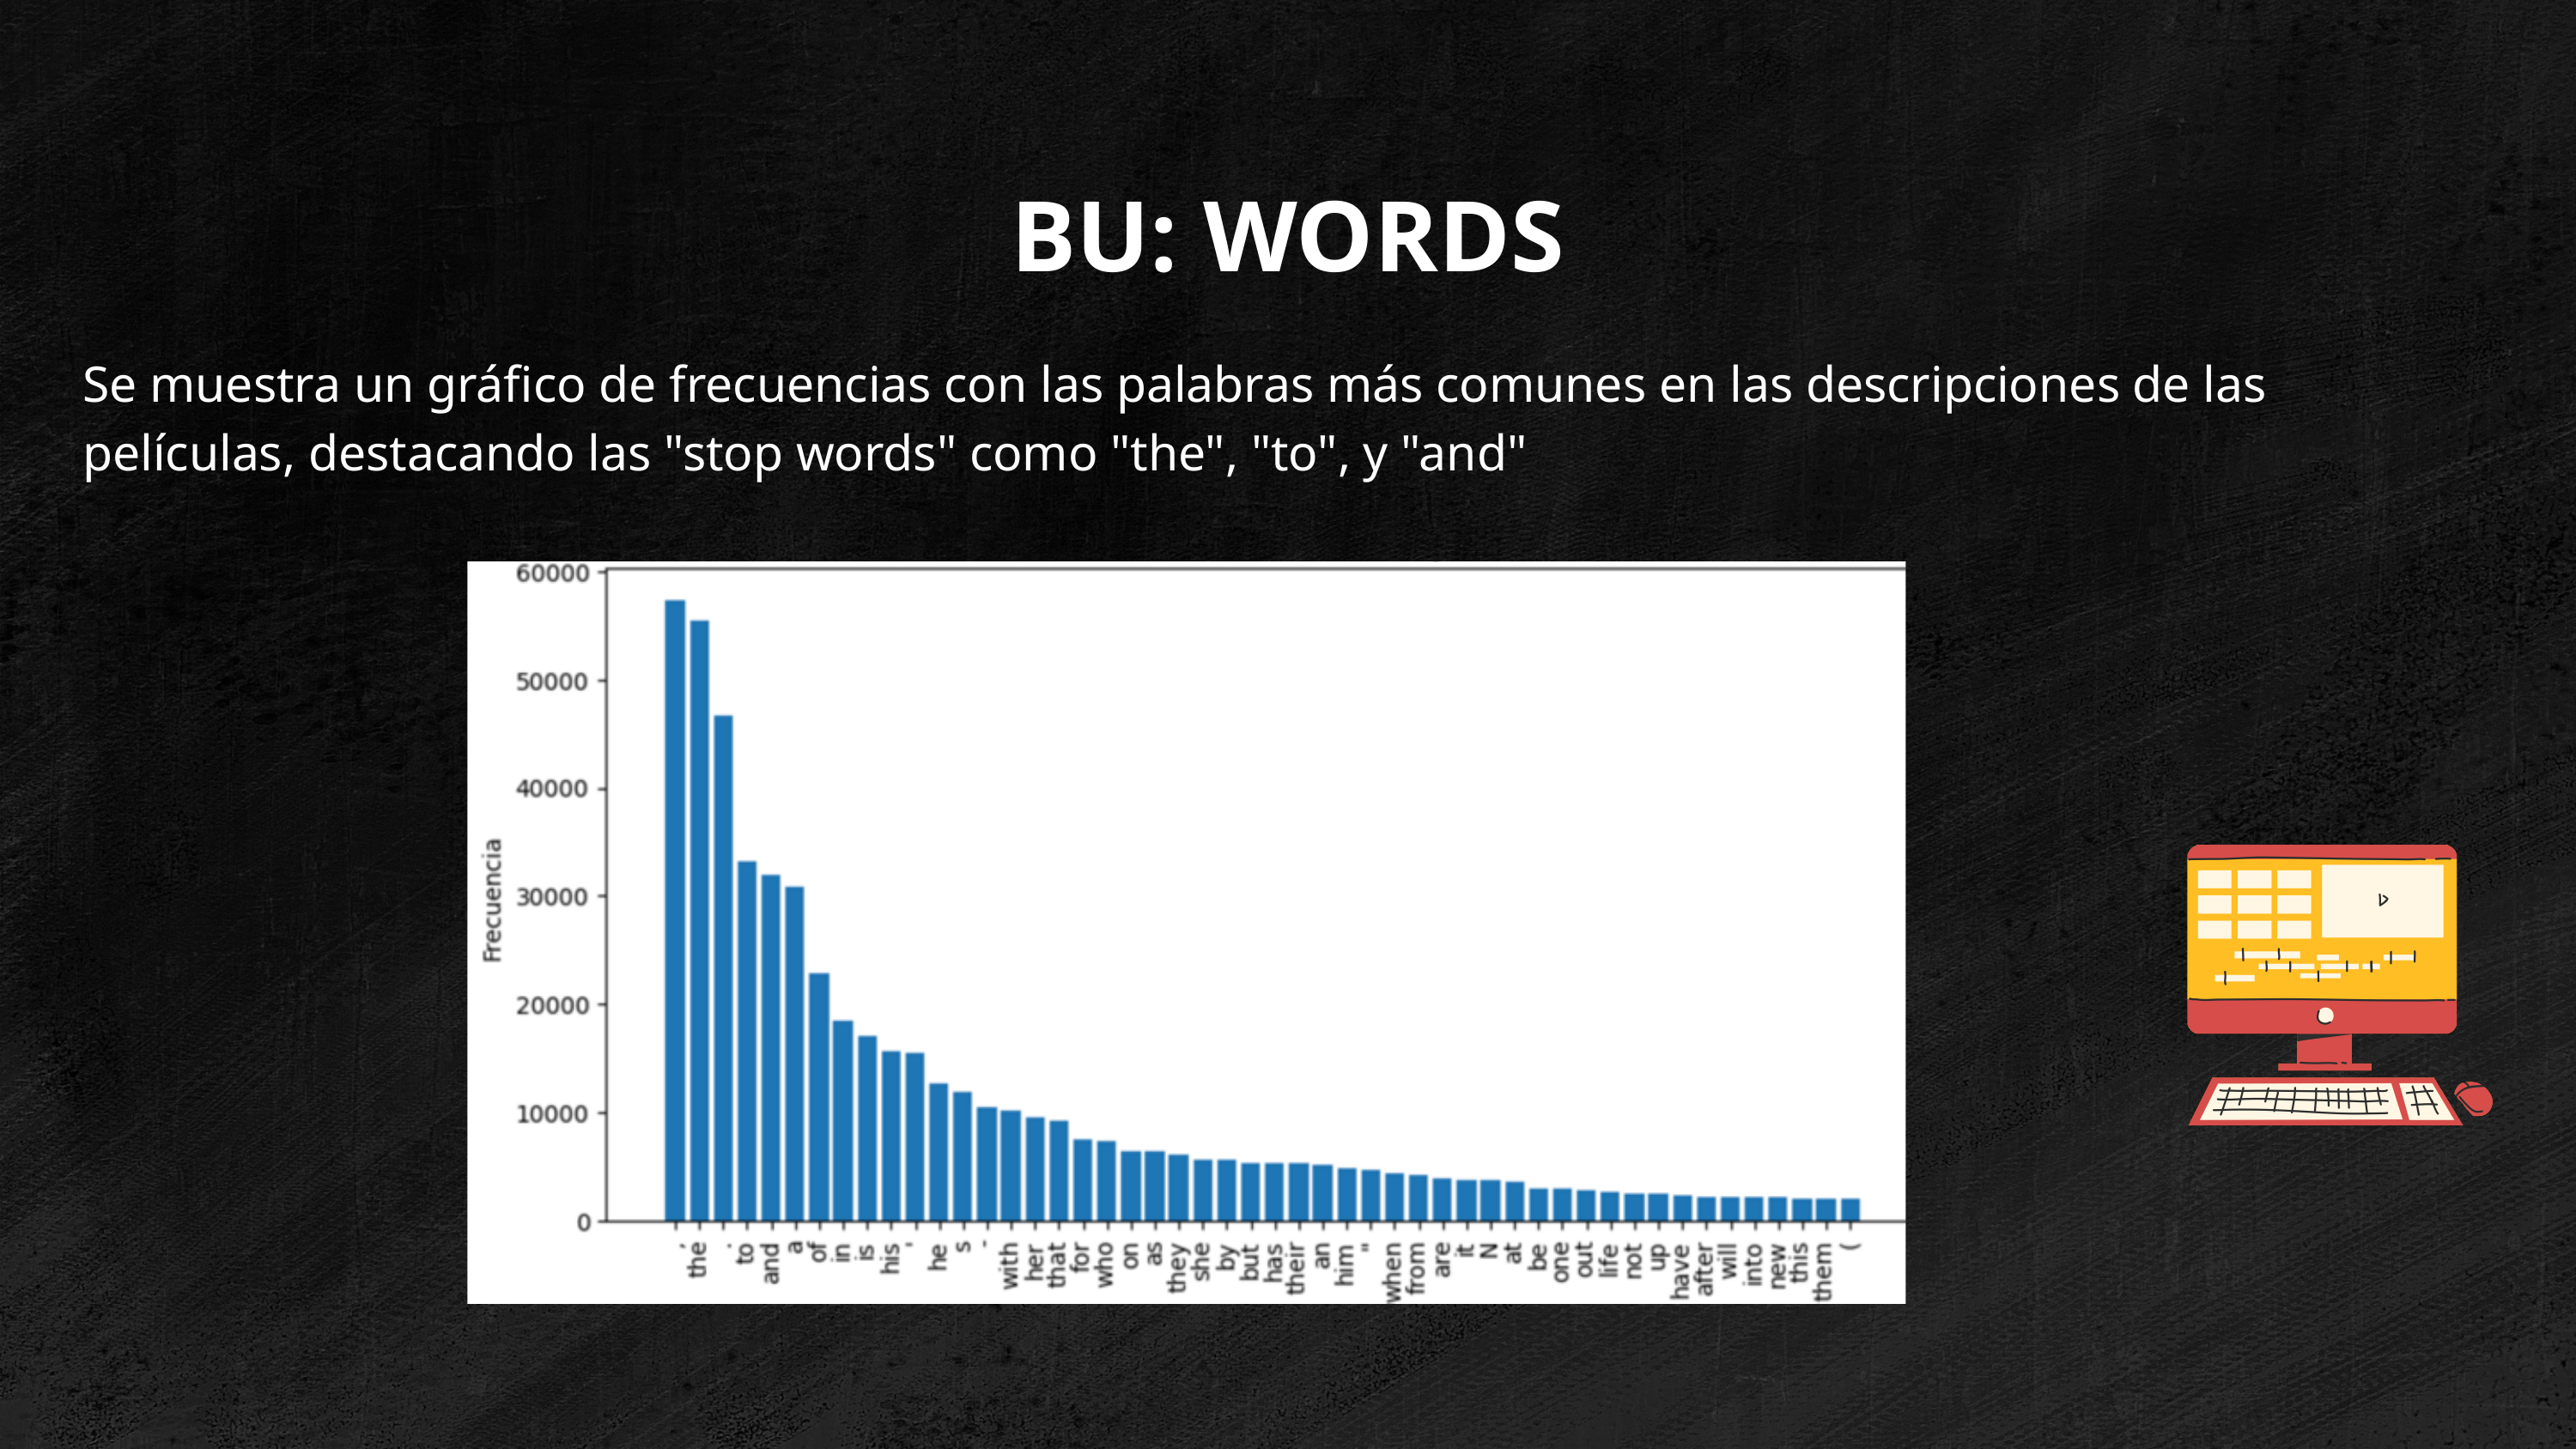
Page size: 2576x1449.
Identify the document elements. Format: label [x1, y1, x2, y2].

text_box [0, 0, 2576, 1449]
text_box [82, 167, 2494, 476]
text_box [467, 561, 1906, 1304]
text_box [2187, 845, 2494, 1125]
